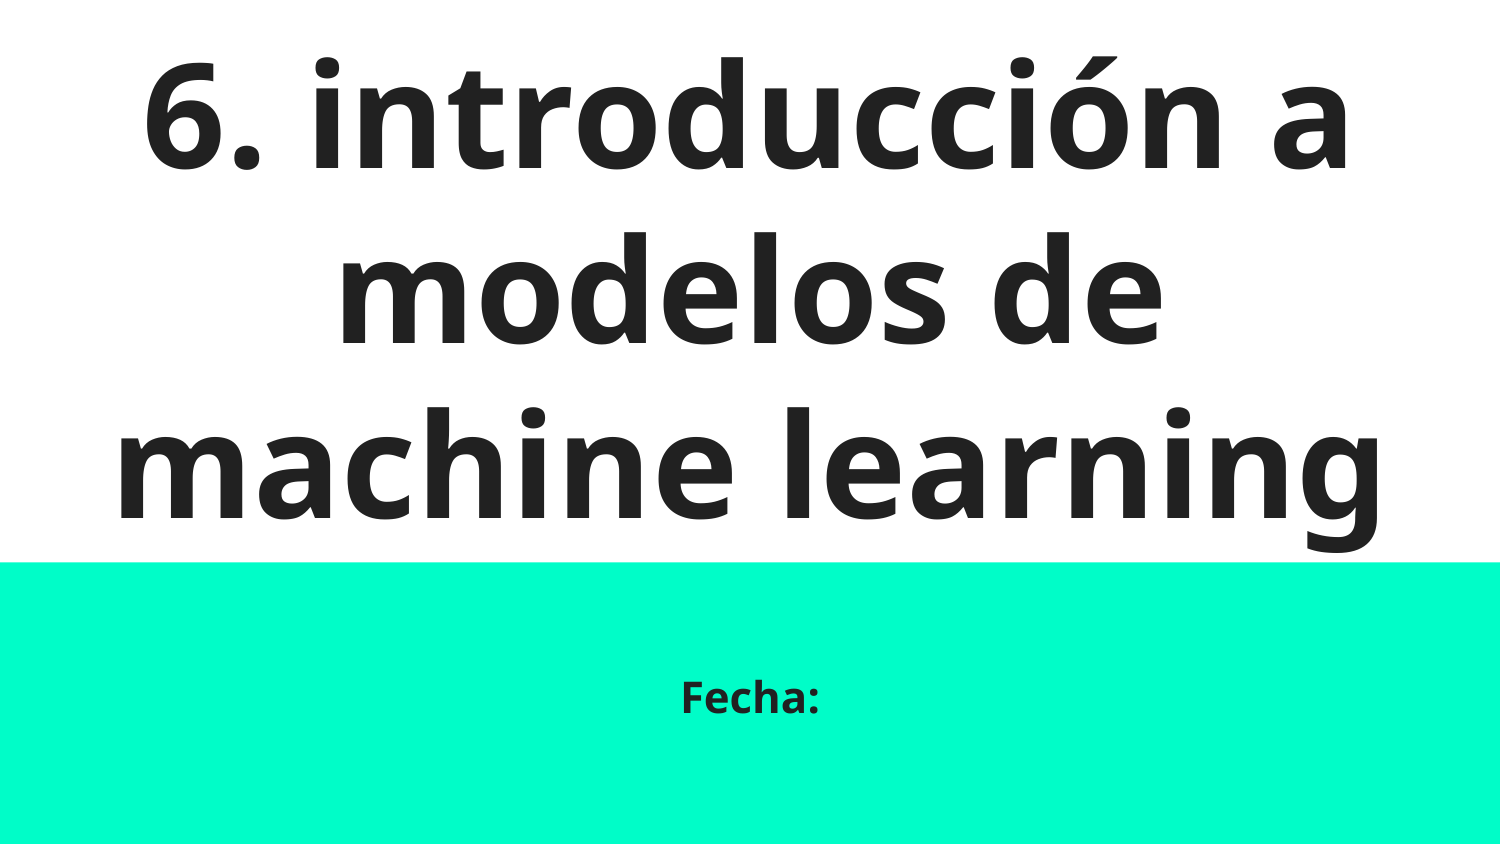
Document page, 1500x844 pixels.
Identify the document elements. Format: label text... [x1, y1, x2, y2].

subtitle Fecha: [51, 638, 1449, 755]
title 6. introducción a modelos de machine learning [51, 64, 1449, 506]
